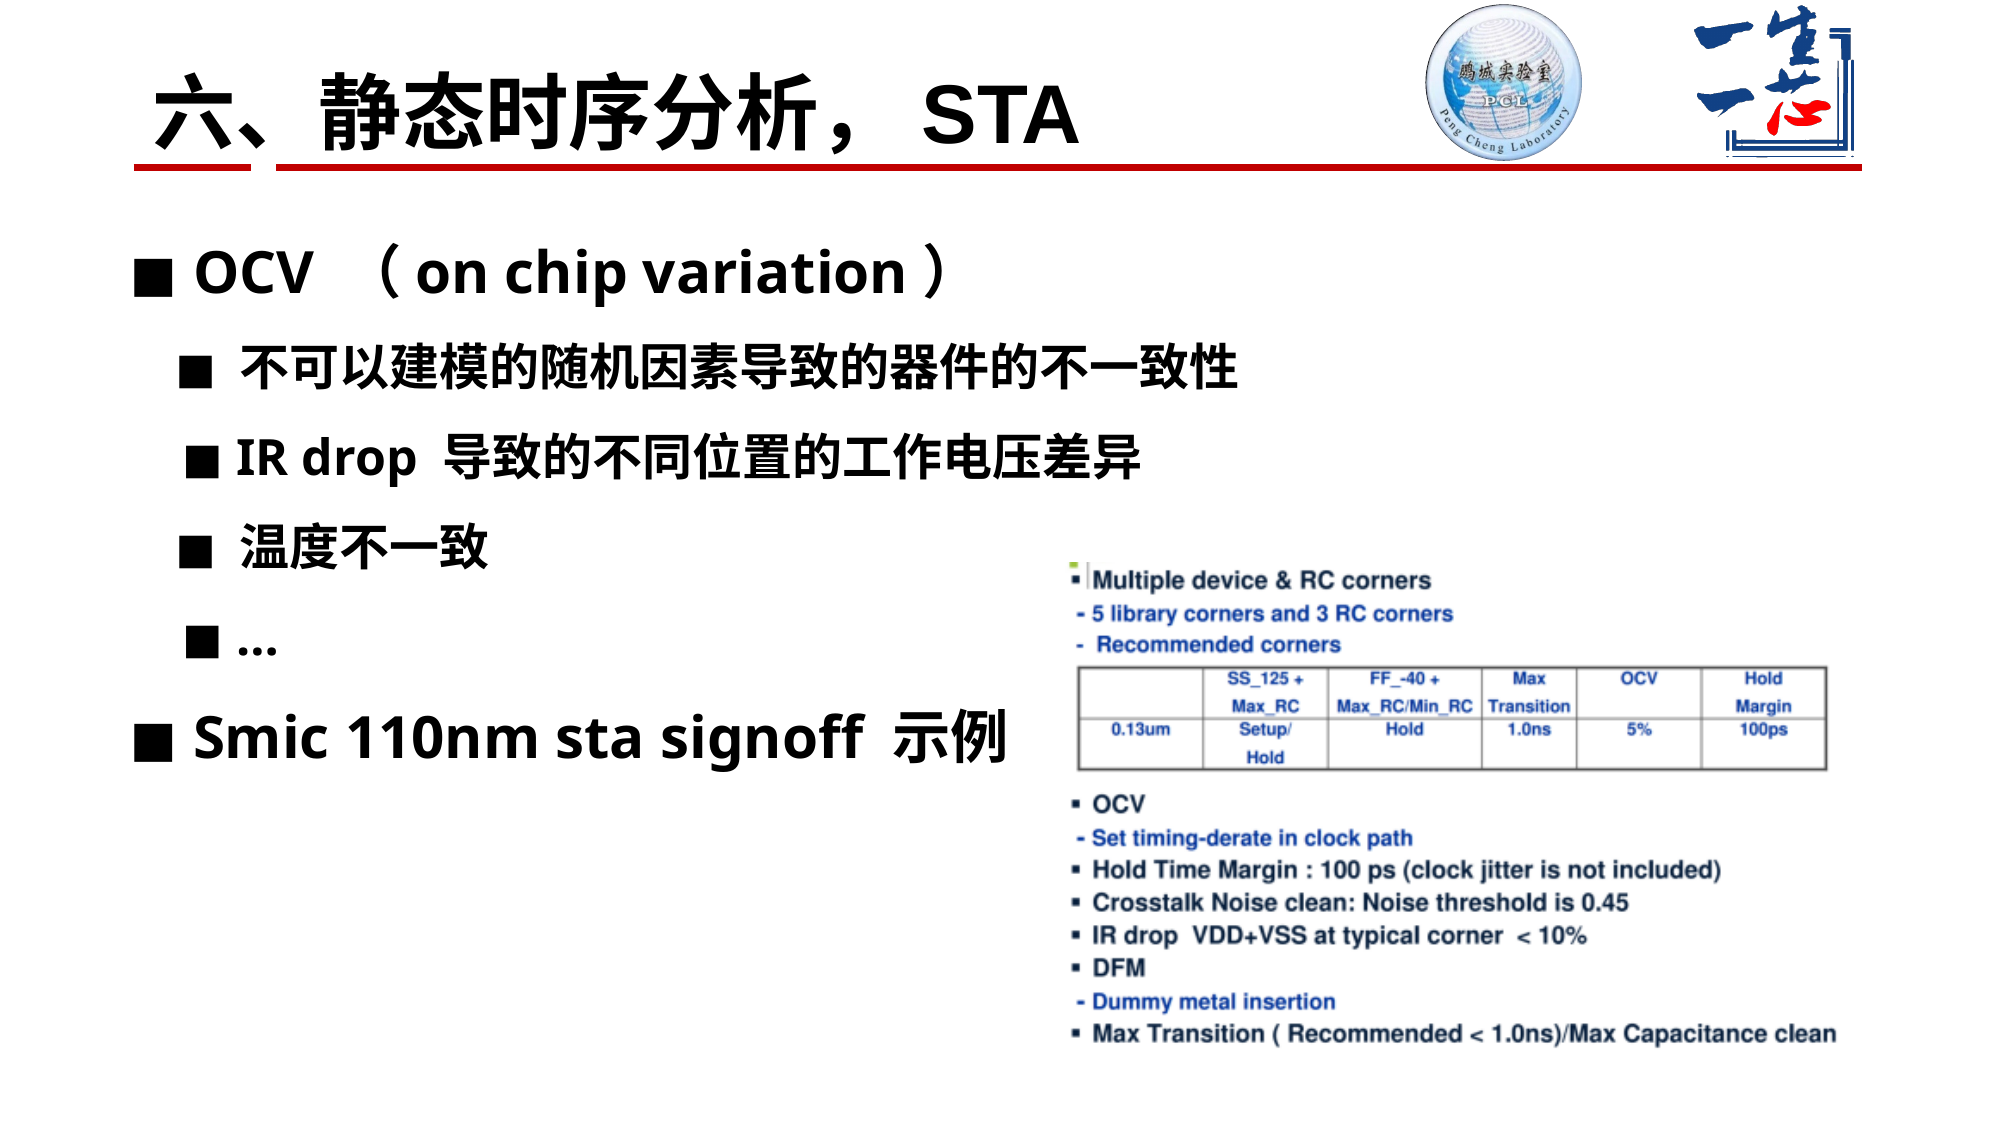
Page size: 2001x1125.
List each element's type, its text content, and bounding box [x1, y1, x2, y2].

text_box ◼ OCV （on chip variation） ◼ 不可以建模的随机因素导致的器件的不一致性 ◼ IR drop 导致的不同位置的工作电压差异 ◼ 温度不一致 ◼ … ◼ Smic 110nm sta signoff 示例 [114, 193, 1715, 778]
picture [1425, 4, 1582, 161]
picture [1056, 562, 1850, 1055]
picture [1691, 2, 1863, 161]
title 六、静态时序分析，STA [137, 0, 1863, 167]
